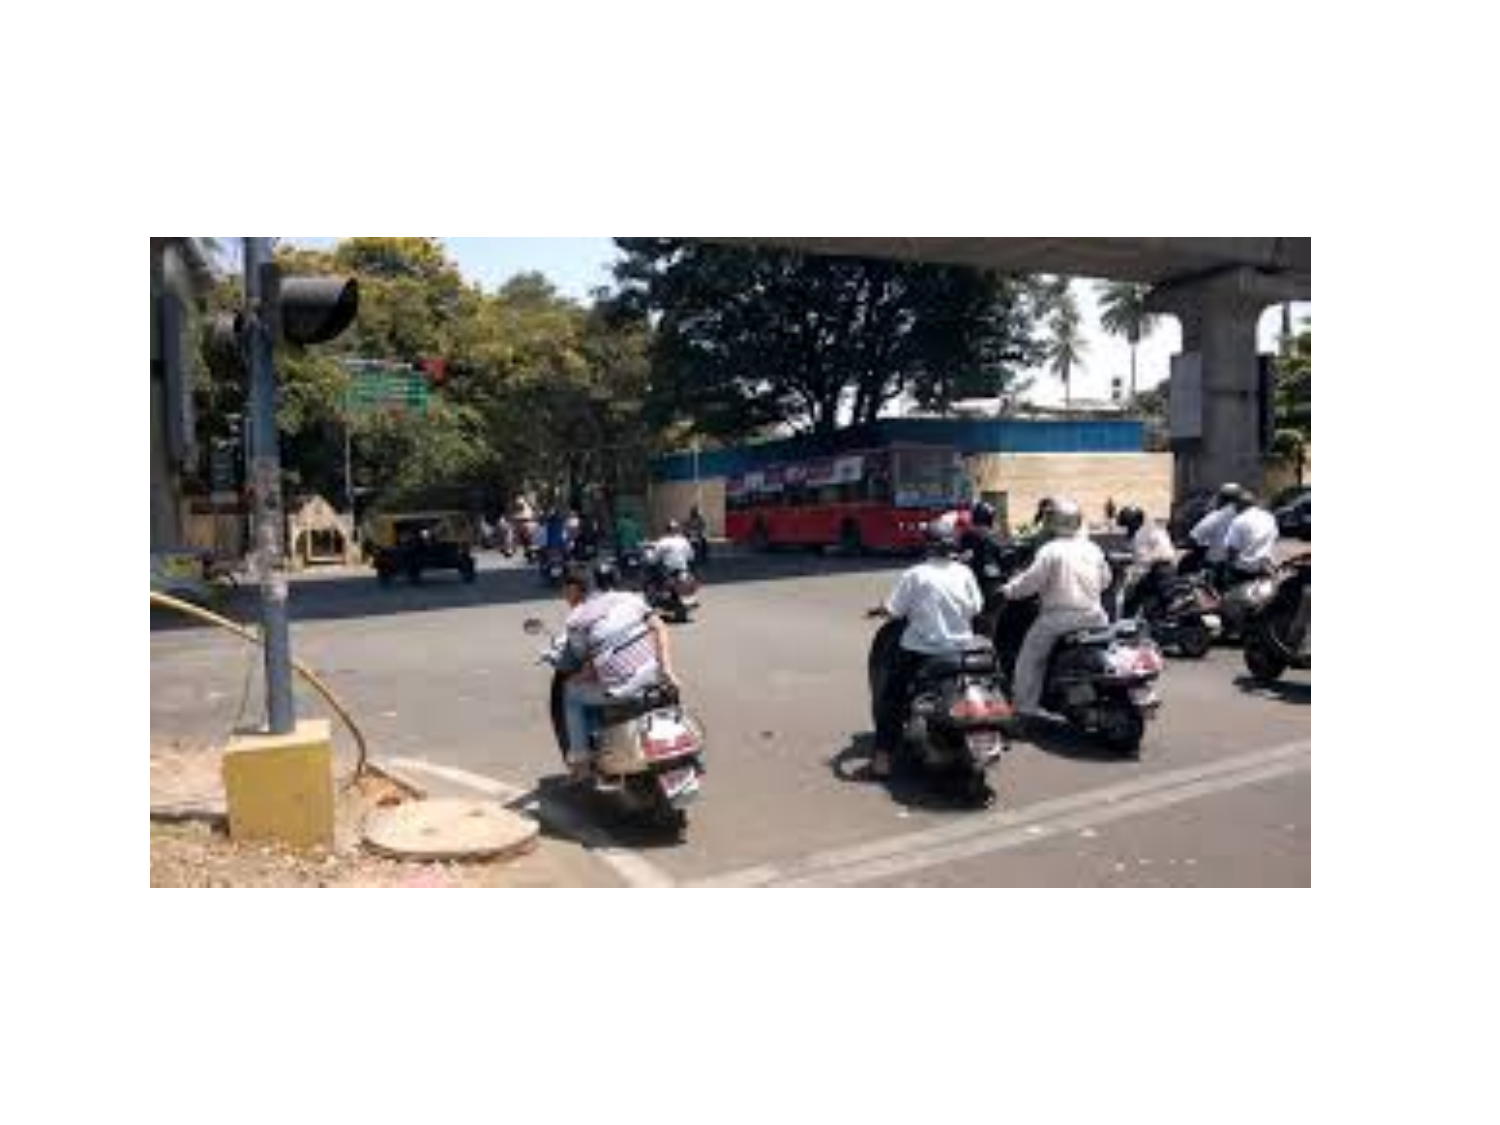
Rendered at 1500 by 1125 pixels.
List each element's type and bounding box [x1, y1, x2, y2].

list [149, 237, 1311, 888]
